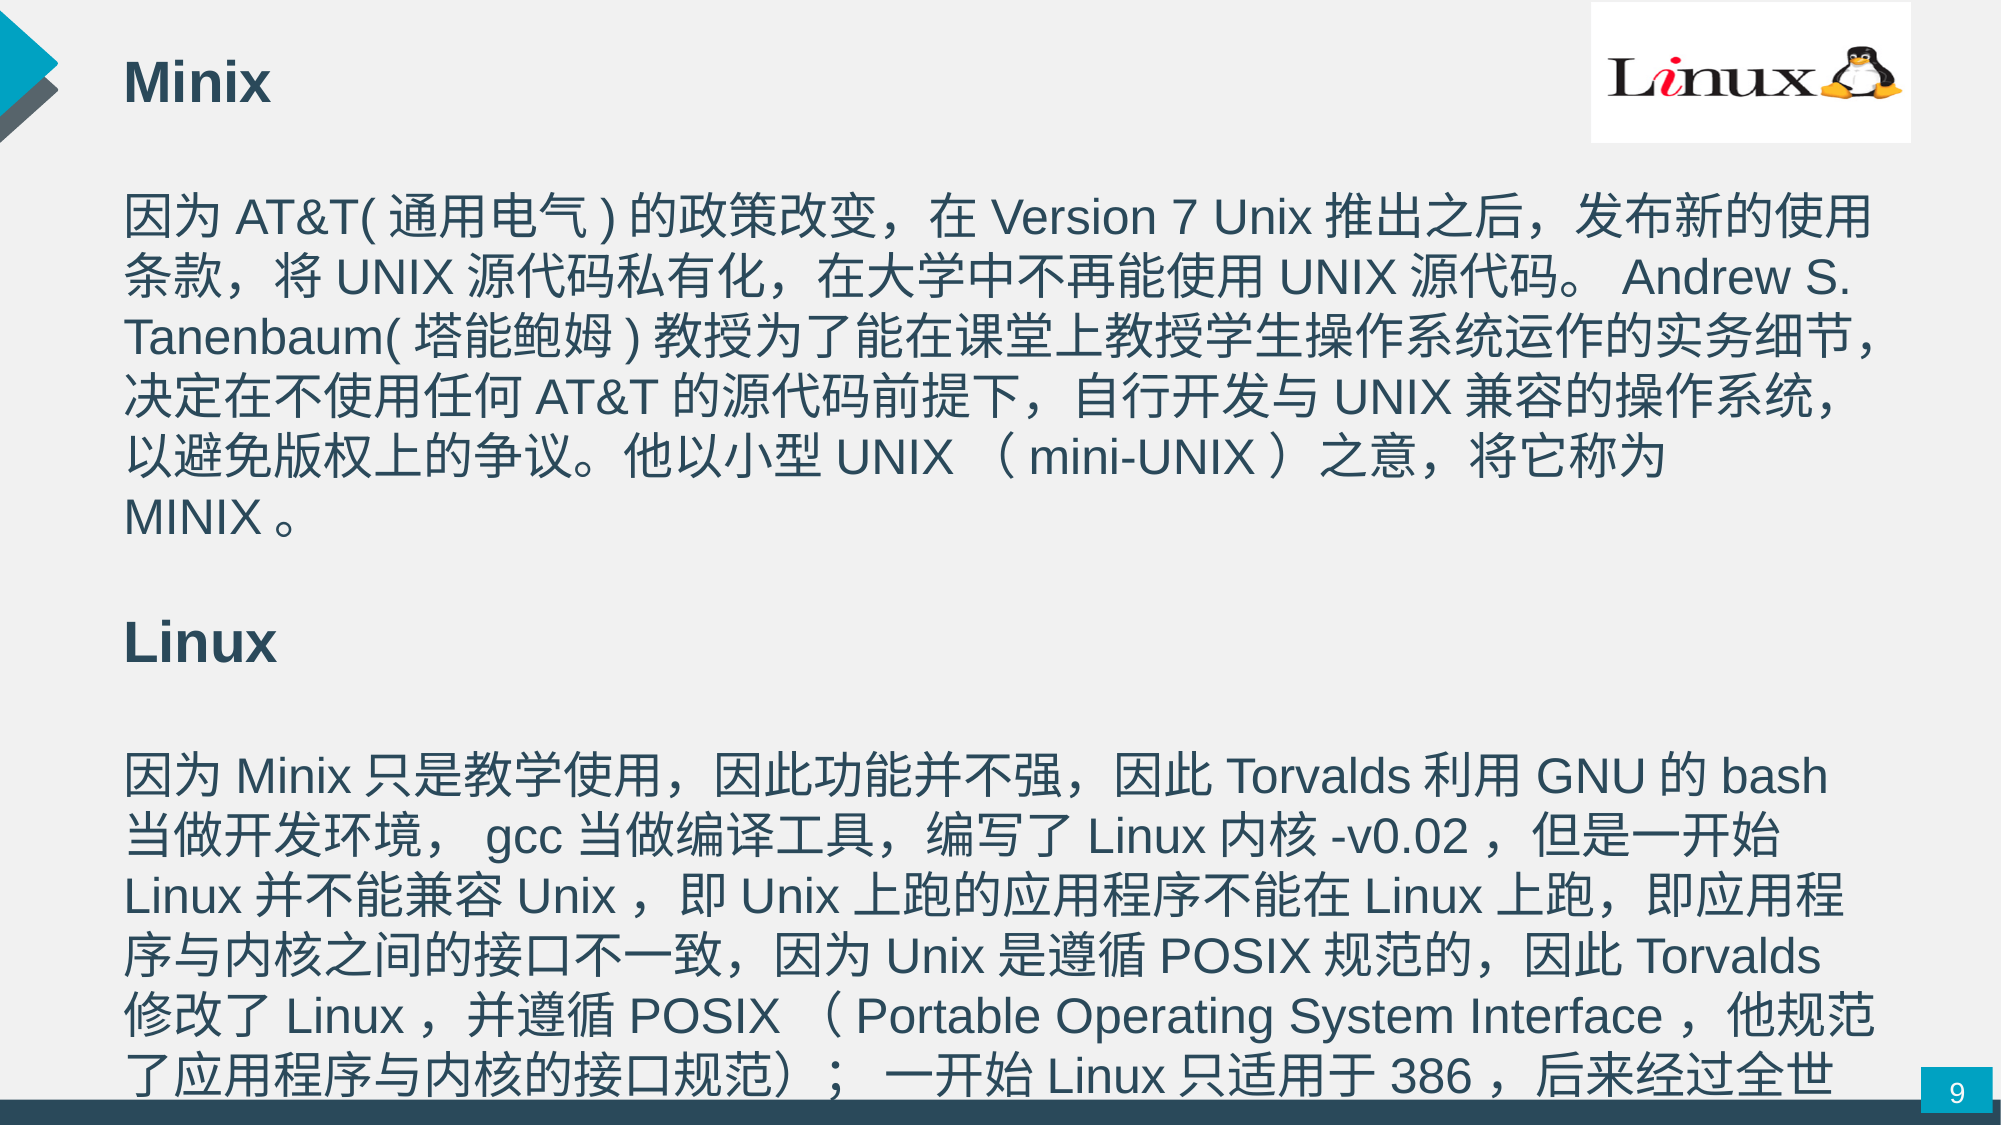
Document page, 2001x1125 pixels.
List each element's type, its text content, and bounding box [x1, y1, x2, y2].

text_box Minix 因为AT&T(通用电气)的政策改变，在Version 7 Unix推出之后，发布新的使用条款，将UNIX源代码私有化，在大学中不再能使用UNIX源代码。Andrew S. Tanenbaum(塔能鲍姆)教授为了能在课堂上教授学生操作系统运作的实务细节，决定在不使用任何AT&T的源代码前提下，自行开发与UNIX兼容的操作系统，以避免版权上的争议。他以小型UNIX（mini-UNIX）之意，将它称为MINIX。 Linux 因为Minix只是教学使用，因此功能并不强，因此Torvalds利用GNU的bash当做开发环境，gcc当做编译工具，编写了Linux内核-v0.02，但是一开始Linux并不能兼容Unix，即Unix上跑的应用程序不能在Linux上跑，即应用程序与内核之间的接口不一致，因为Unix是遵循POSIX规范的，因此Torvalds修改了Linux，并遵循POSIX（Portable Operating System Interface，他规范了应用程序与内核的接口规范）； 一开始Linux只适用于386，后来经过全世界的网友的帮助，最终能够兼容多种硬件； [108, 36, 1893, 1125]
text_box [0, 77, 59, 143]
picture [0, 0, 2001, 1099]
text_box [0, 10, 58, 117]
